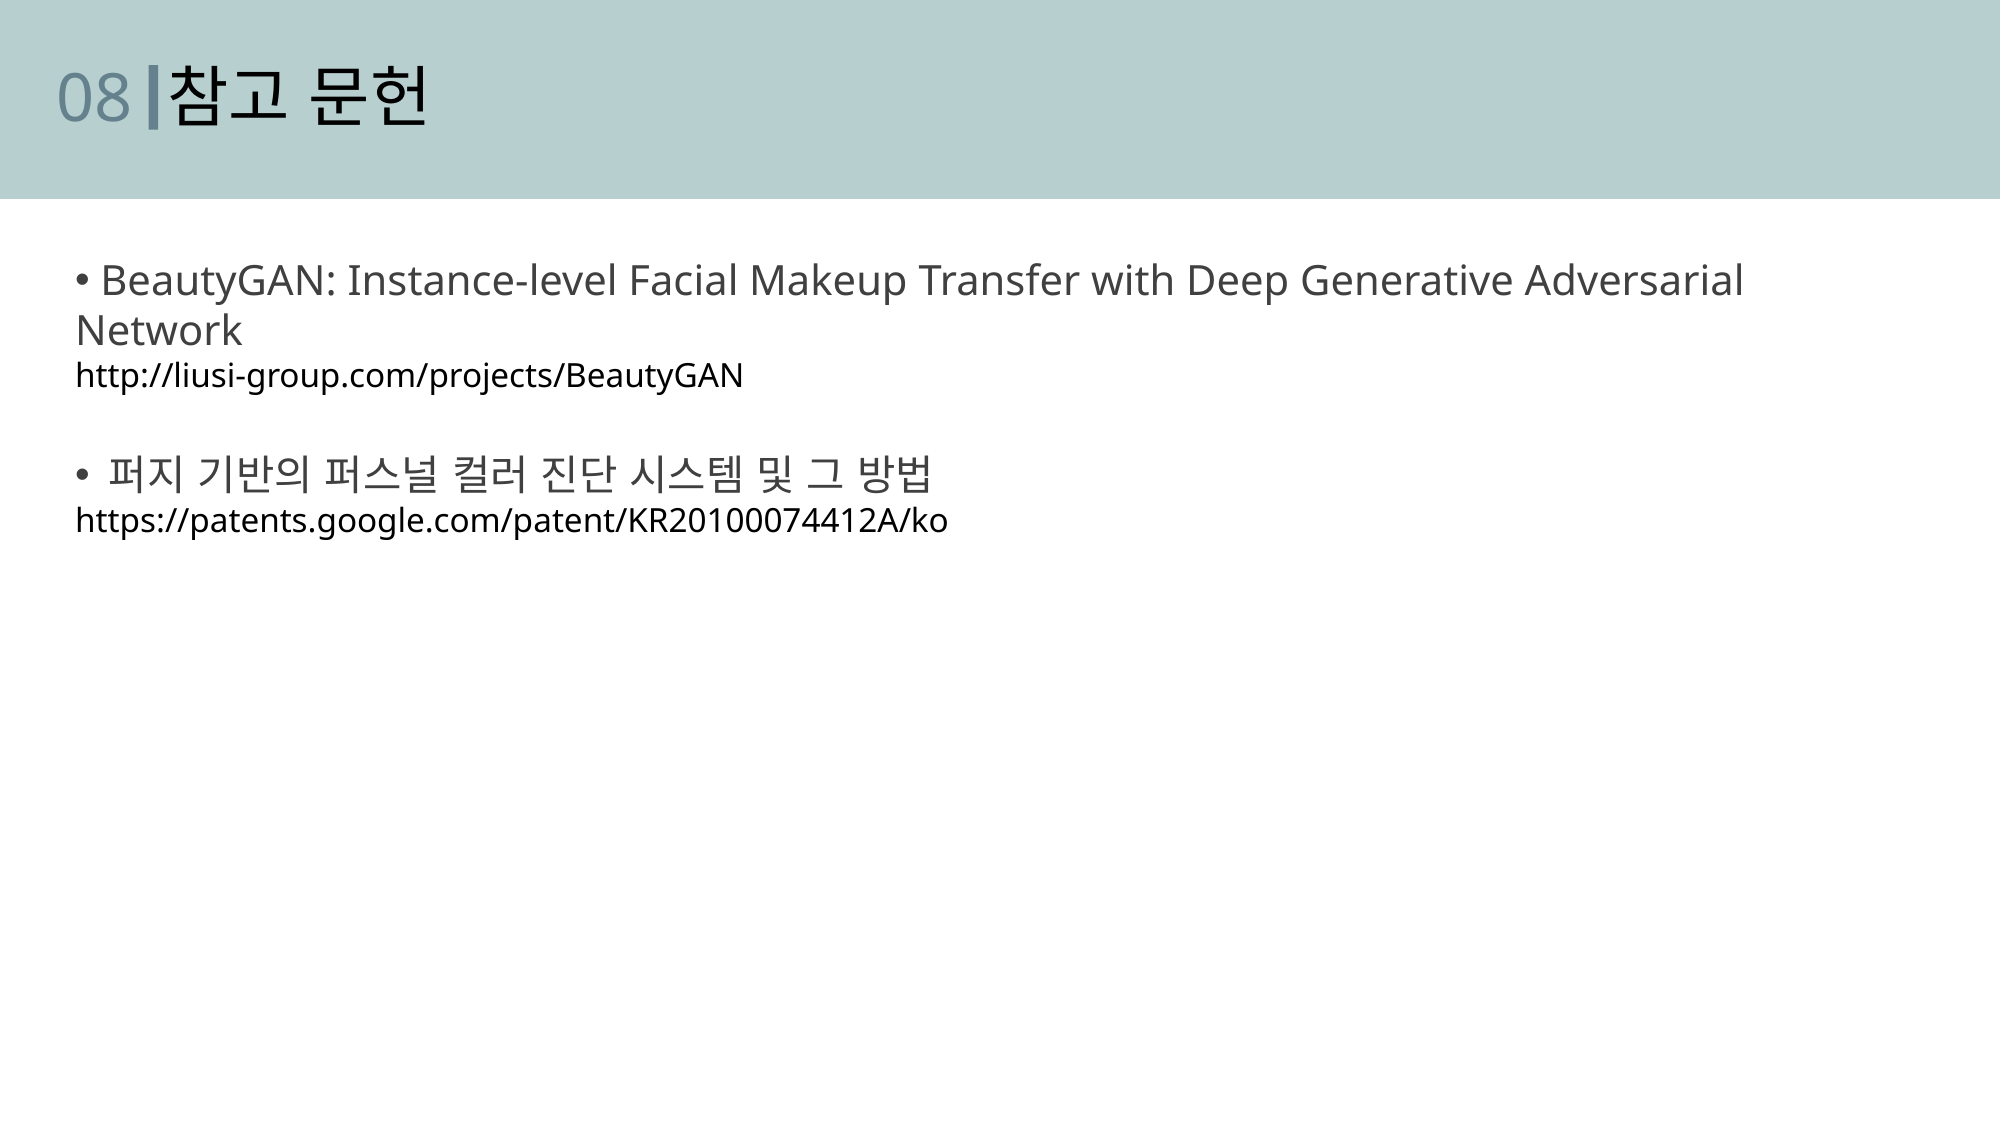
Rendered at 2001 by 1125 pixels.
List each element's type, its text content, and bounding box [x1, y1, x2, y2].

text_box [0, 0, 2000, 201]
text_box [41, 47, 768, 144]
text_box 퍼지 기반의 퍼스널 컬러 진단 시스템 및 그 방법 https://patents.google.com/patent/KR20100074412A/ko [60, 441, 1880, 546]
text_box BeautyGAN: Instance-level Facial Makeup Transfer with Deep Generative Adversarial Network http://liusi-group.com/projects/BeautyGAN [60, 246, 1880, 402]
